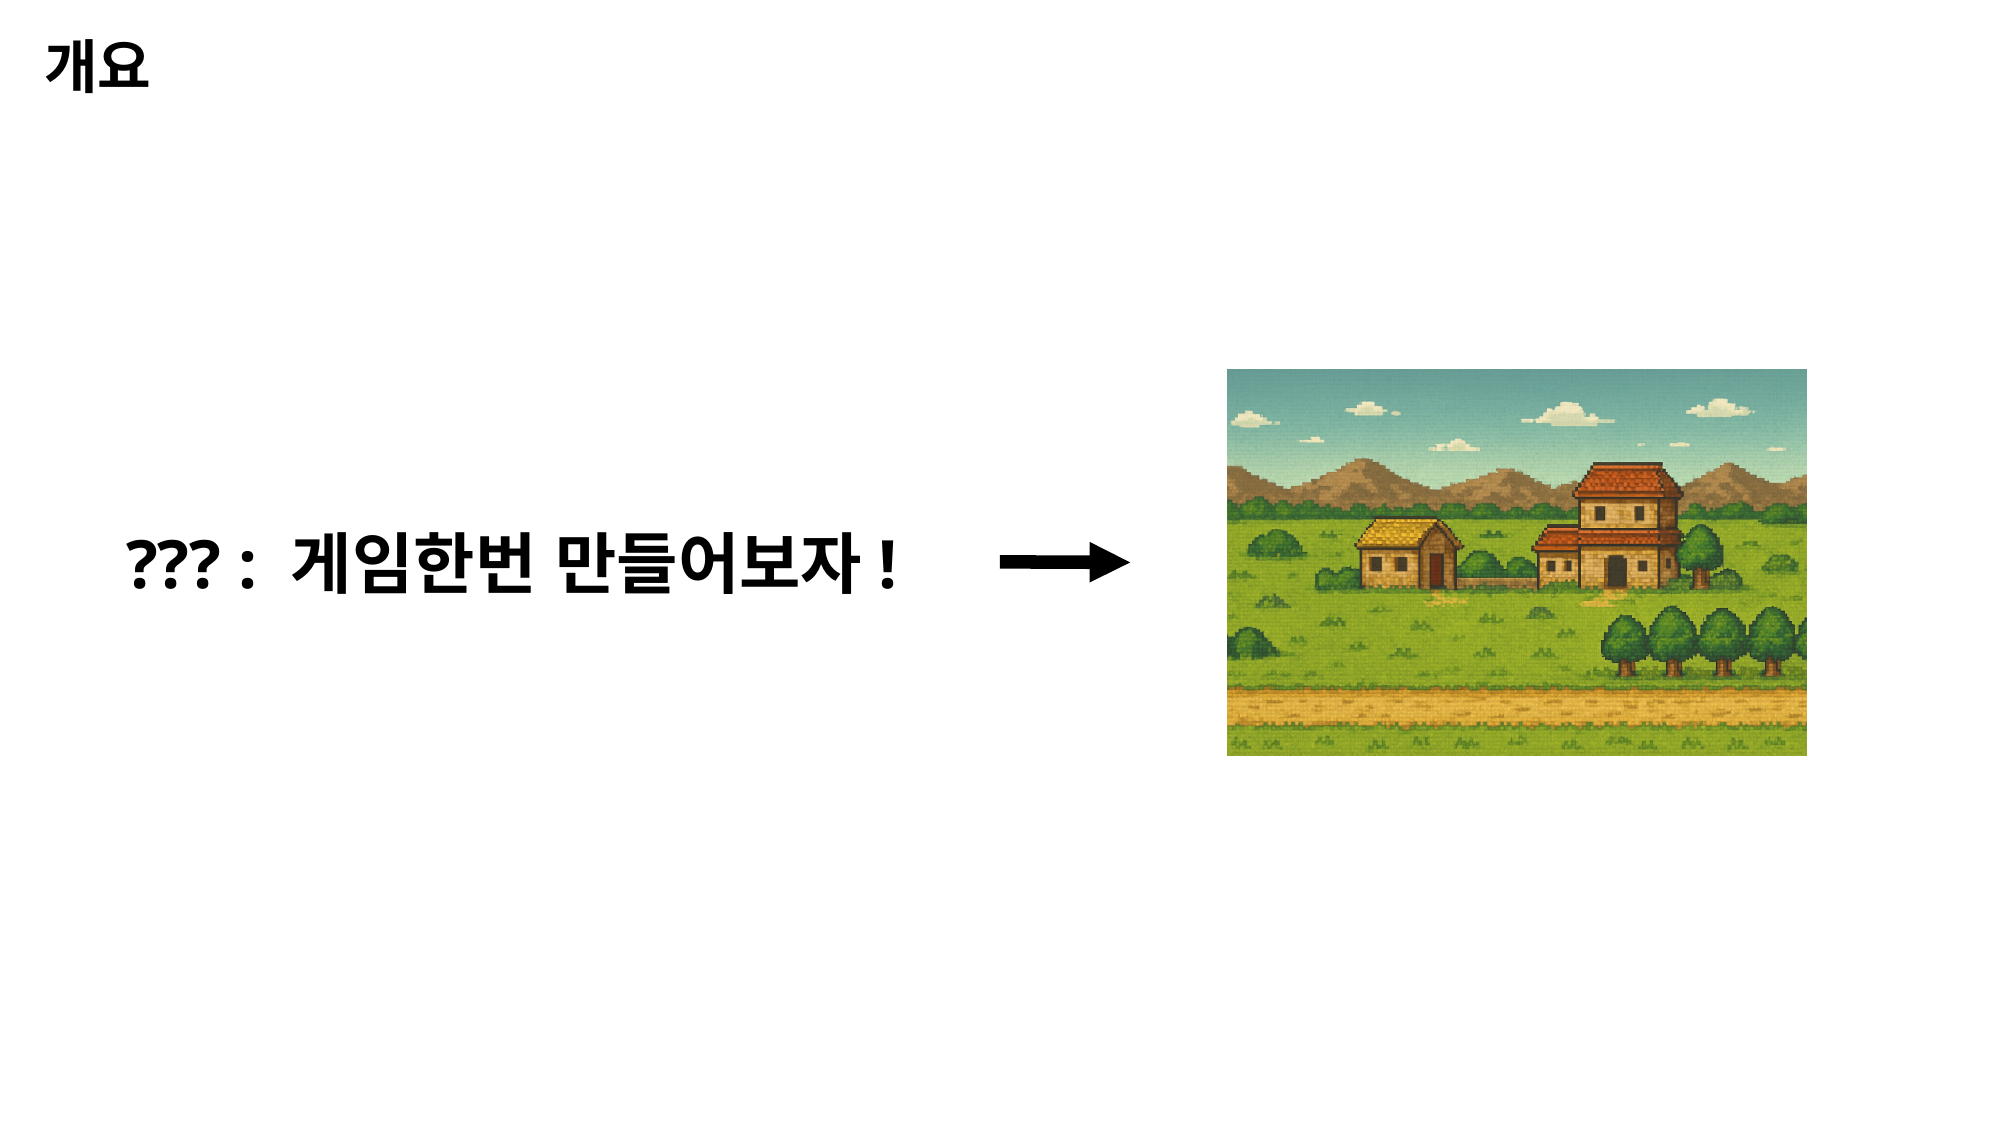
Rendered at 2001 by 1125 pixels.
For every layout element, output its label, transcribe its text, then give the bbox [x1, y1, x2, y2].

picture [1227, 369, 1807, 756]
list 개요 [29, 31, 205, 141]
text_box ??? : 게임한번 만들어보자! [111, 514, 1000, 610]
